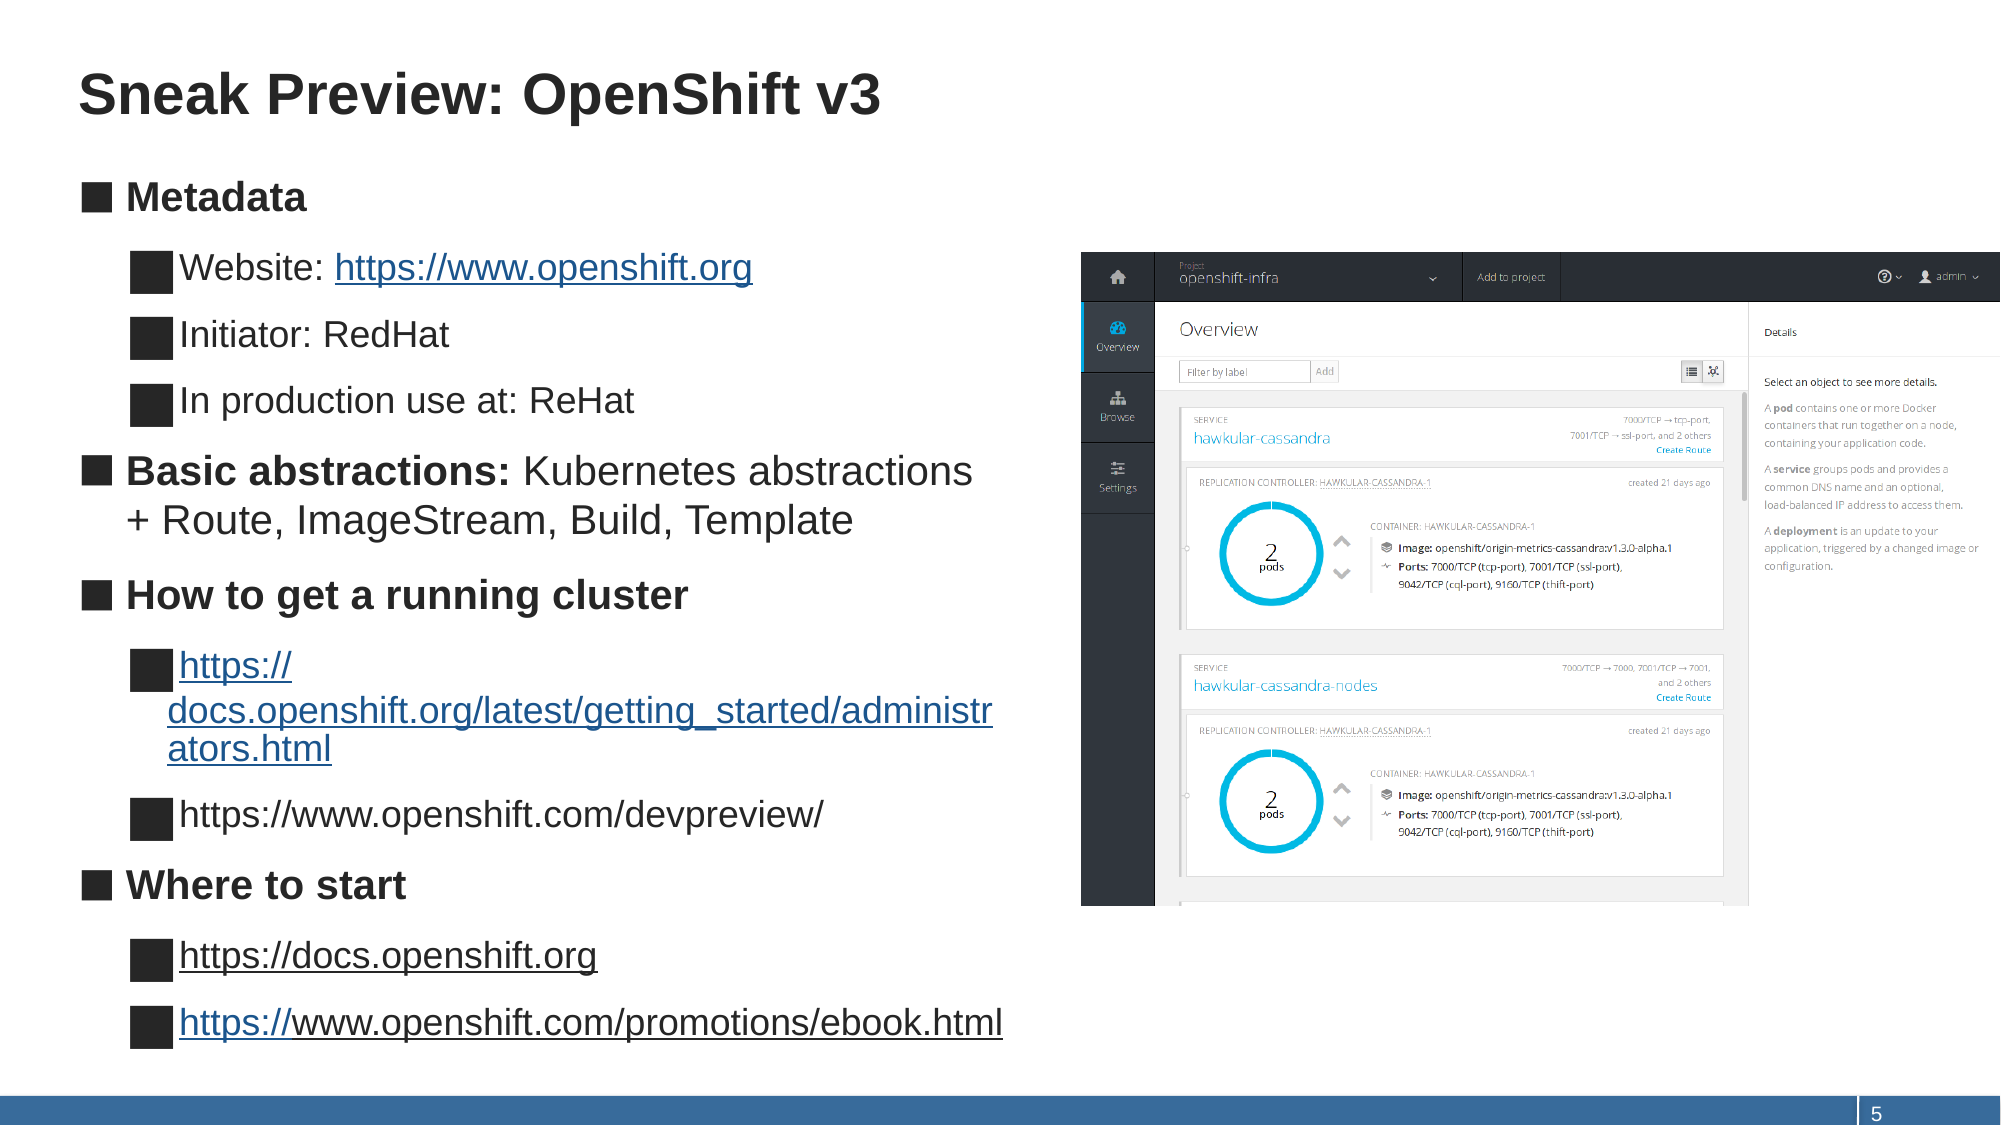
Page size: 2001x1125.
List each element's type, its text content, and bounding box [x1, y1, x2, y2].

picture [1081, 252, 2000, 907]
title Sneak Preview: OpenShift v3 [63, 56, 1896, 220]
slide_number 5 [1870, 1073, 1988, 1125]
list Metadata Website: https://www.openshift.org Initiator: RedHat In production use at: ReHat Basic abstractions: Kubernetes abstractions + Route, ImageStream, Build, Template How to get a running cluster https://docs.openshift.org/latest/getting_started/administrators.html https://www.openshift.com/devpreview/ Where to start https://docs.openshift.org https://www.openshift.com/promotions/ebook.html [63, 161, 1026, 1069]
